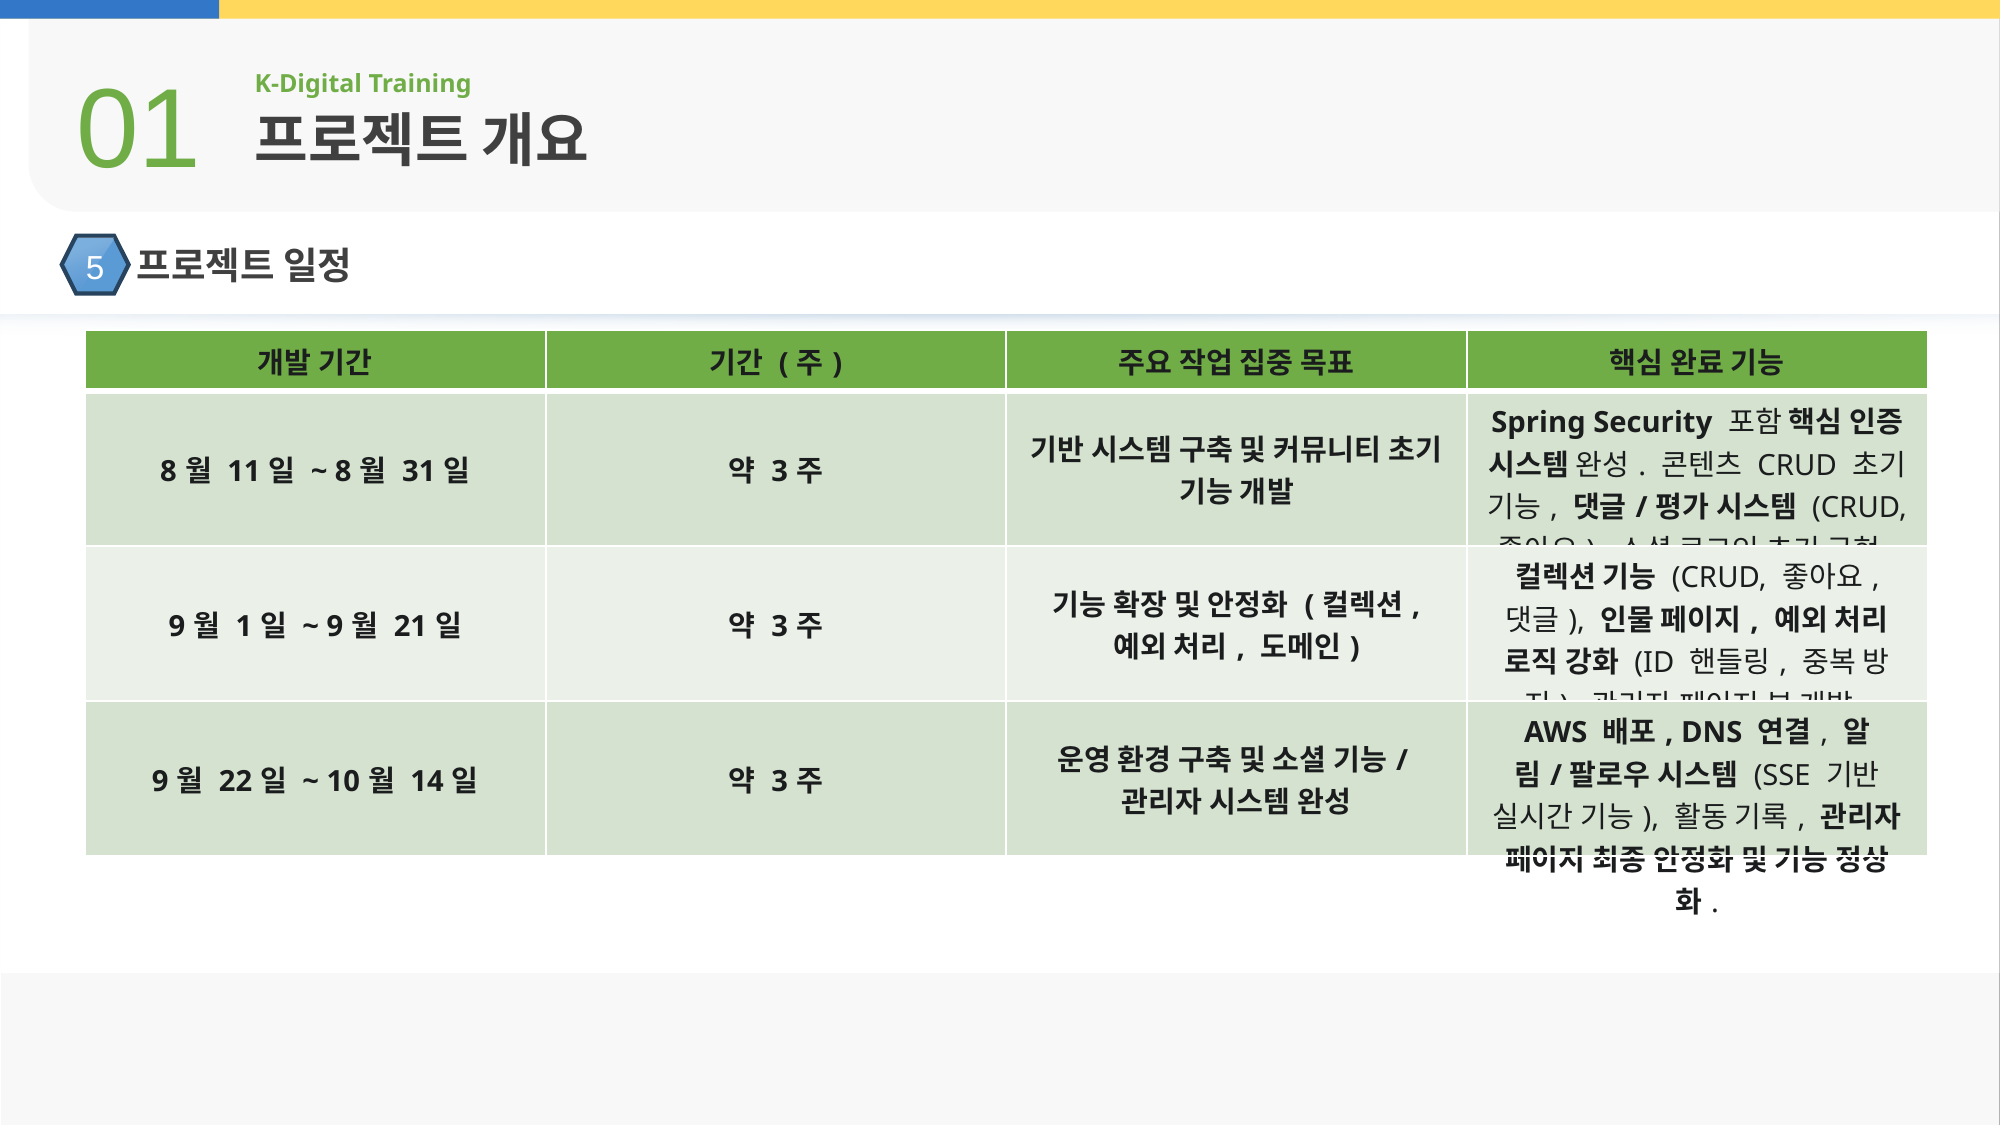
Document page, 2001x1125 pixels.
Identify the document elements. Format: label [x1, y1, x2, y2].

picture [0, 0, 2000, 1125]
text_box [61, 54, 1038, 190]
